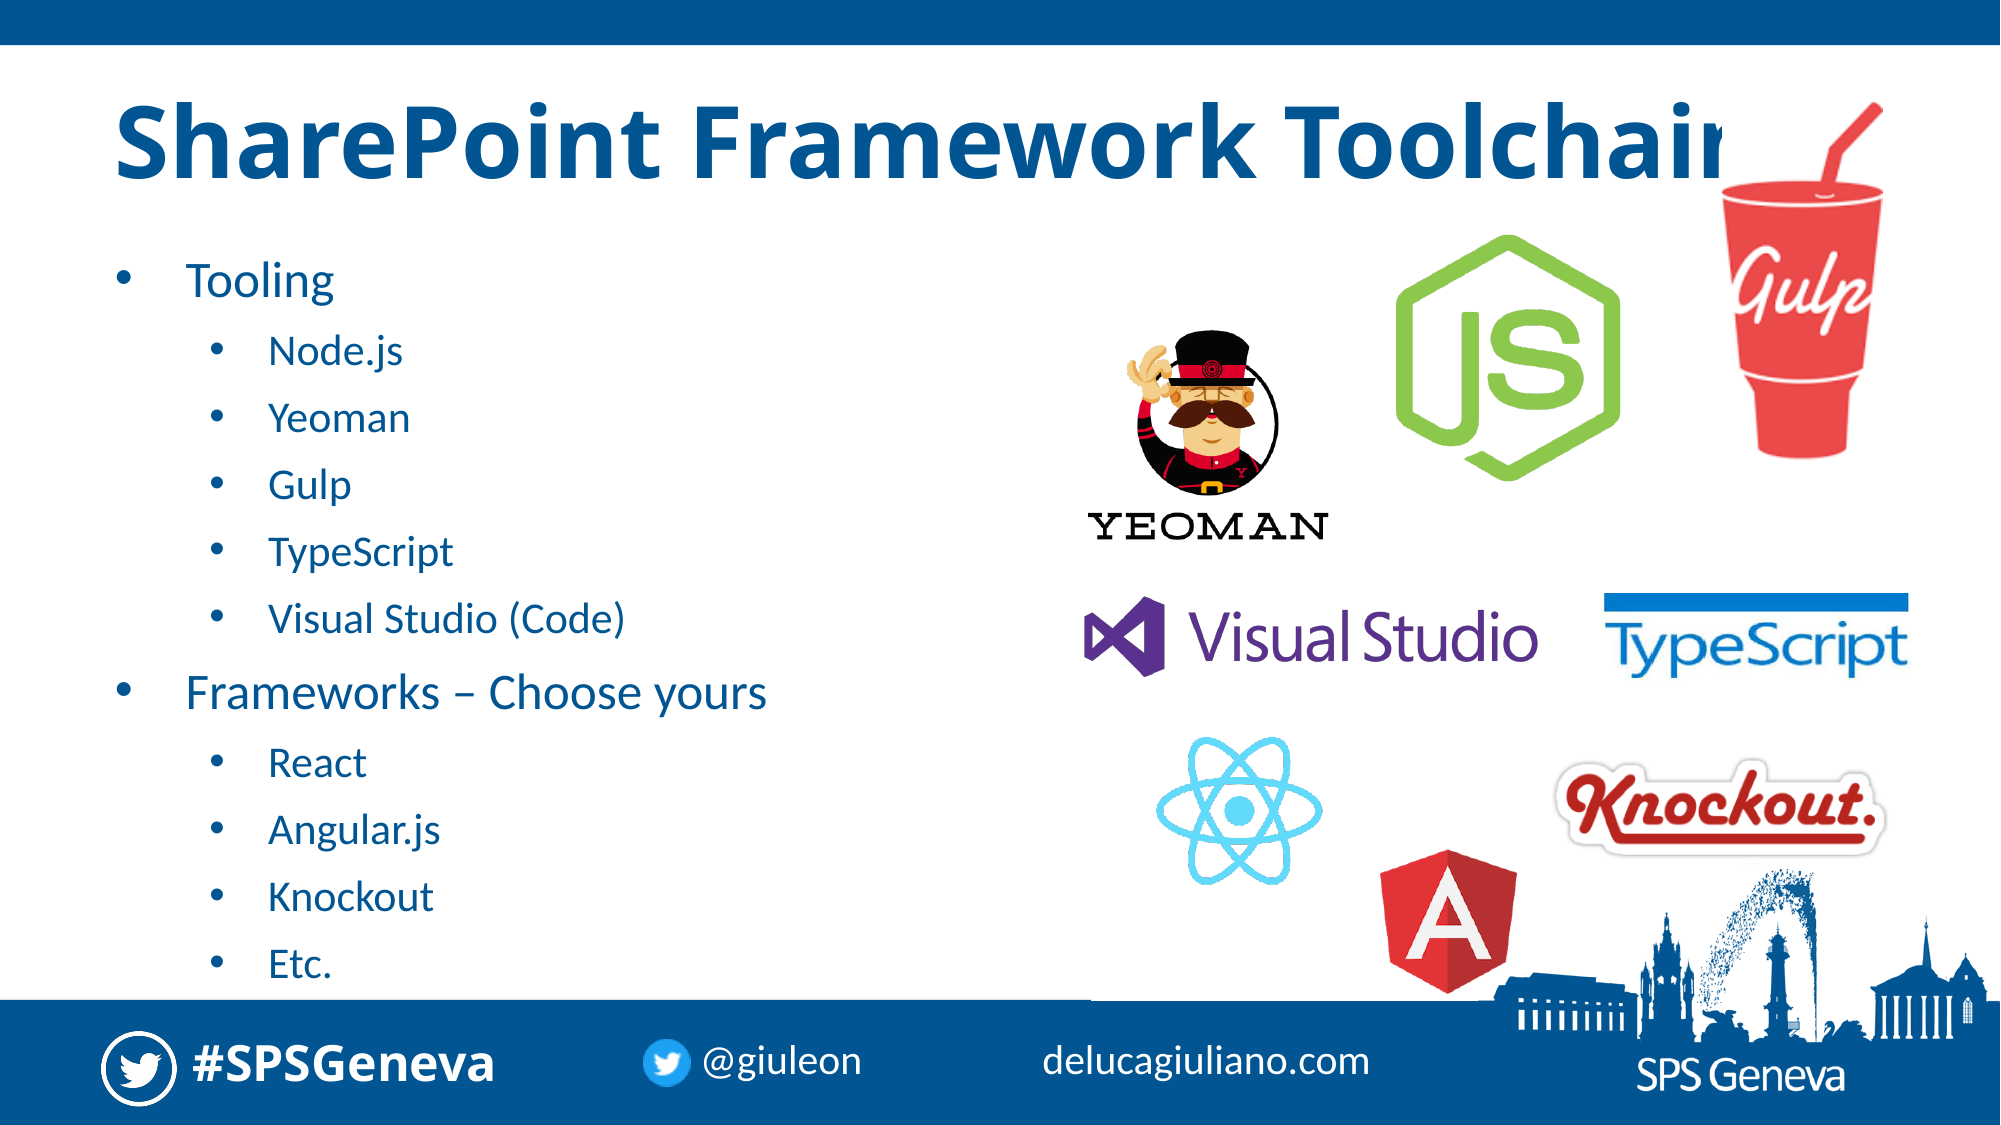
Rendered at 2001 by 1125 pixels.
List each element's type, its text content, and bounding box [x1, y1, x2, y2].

title SharePoint Framework Toolchain [99, 45, 1979, 233]
picture [1600, 593, 1911, 681]
picture [99, 1027, 179, 1110]
list Tooling Node.js Yeoman Gulp TypeScript Visual Studio (Code) Frameworks – Choose yours React Angular.js Knockout Etc. [99, 232, 984, 997]
picture [1722, 101, 1883, 461]
picture [1091, 719, 2000, 1125]
picture [1073, 324, 1339, 554]
picture [1050, 562, 1581, 711]
picture [1375, 225, 1641, 491]
picture [643, 1039, 691, 1087]
